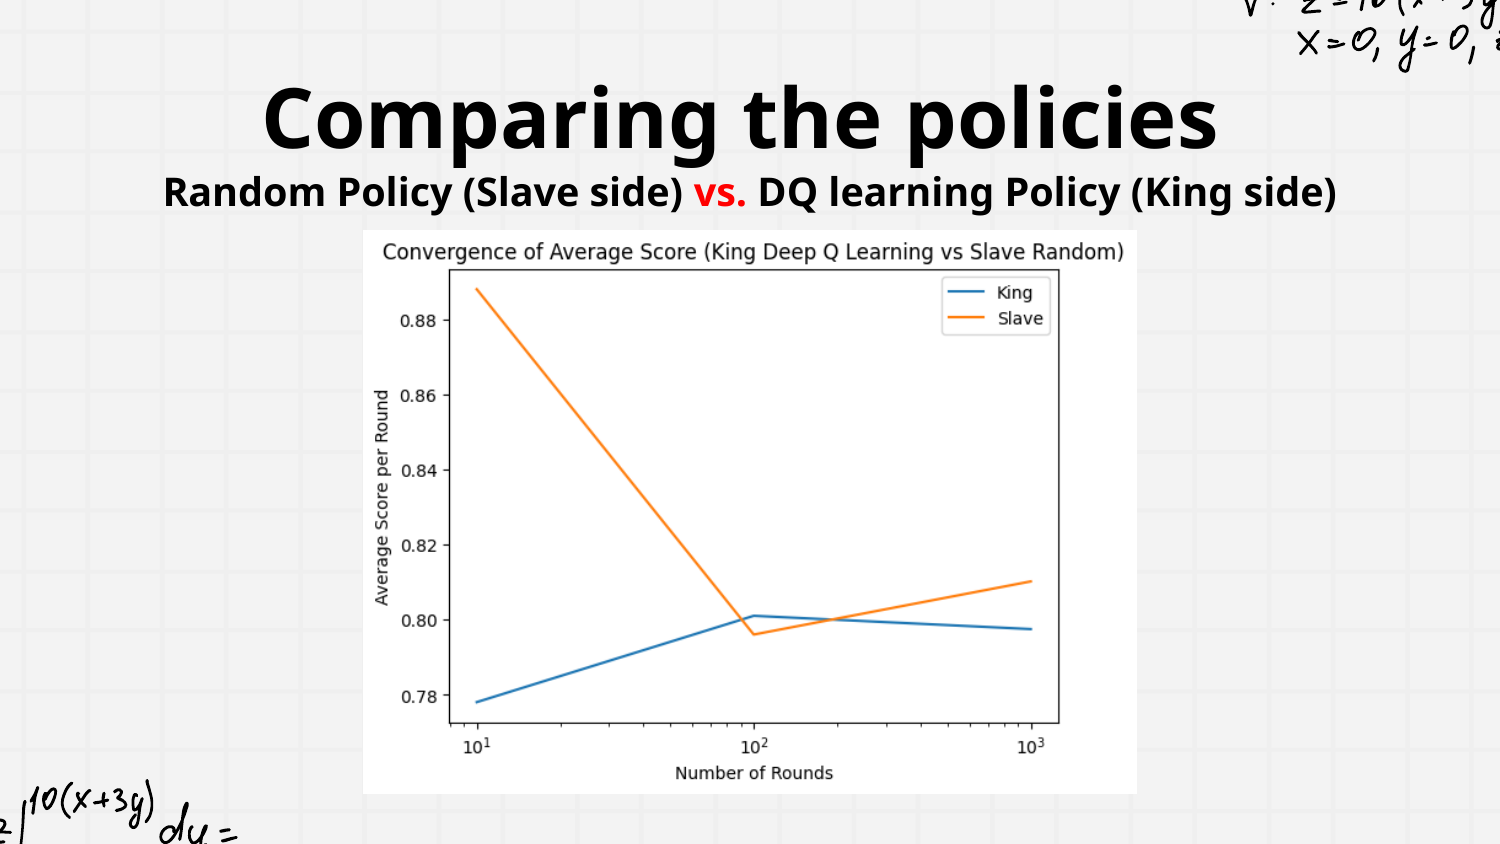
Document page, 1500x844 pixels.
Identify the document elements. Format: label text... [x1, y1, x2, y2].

title Comparing the policies [118, 49, 1382, 144]
picture [362, 229, 1138, 794]
text_box Random Policy (Slave side) vs. DQ learning Policy (King side) [45, 151, 1455, 230]
